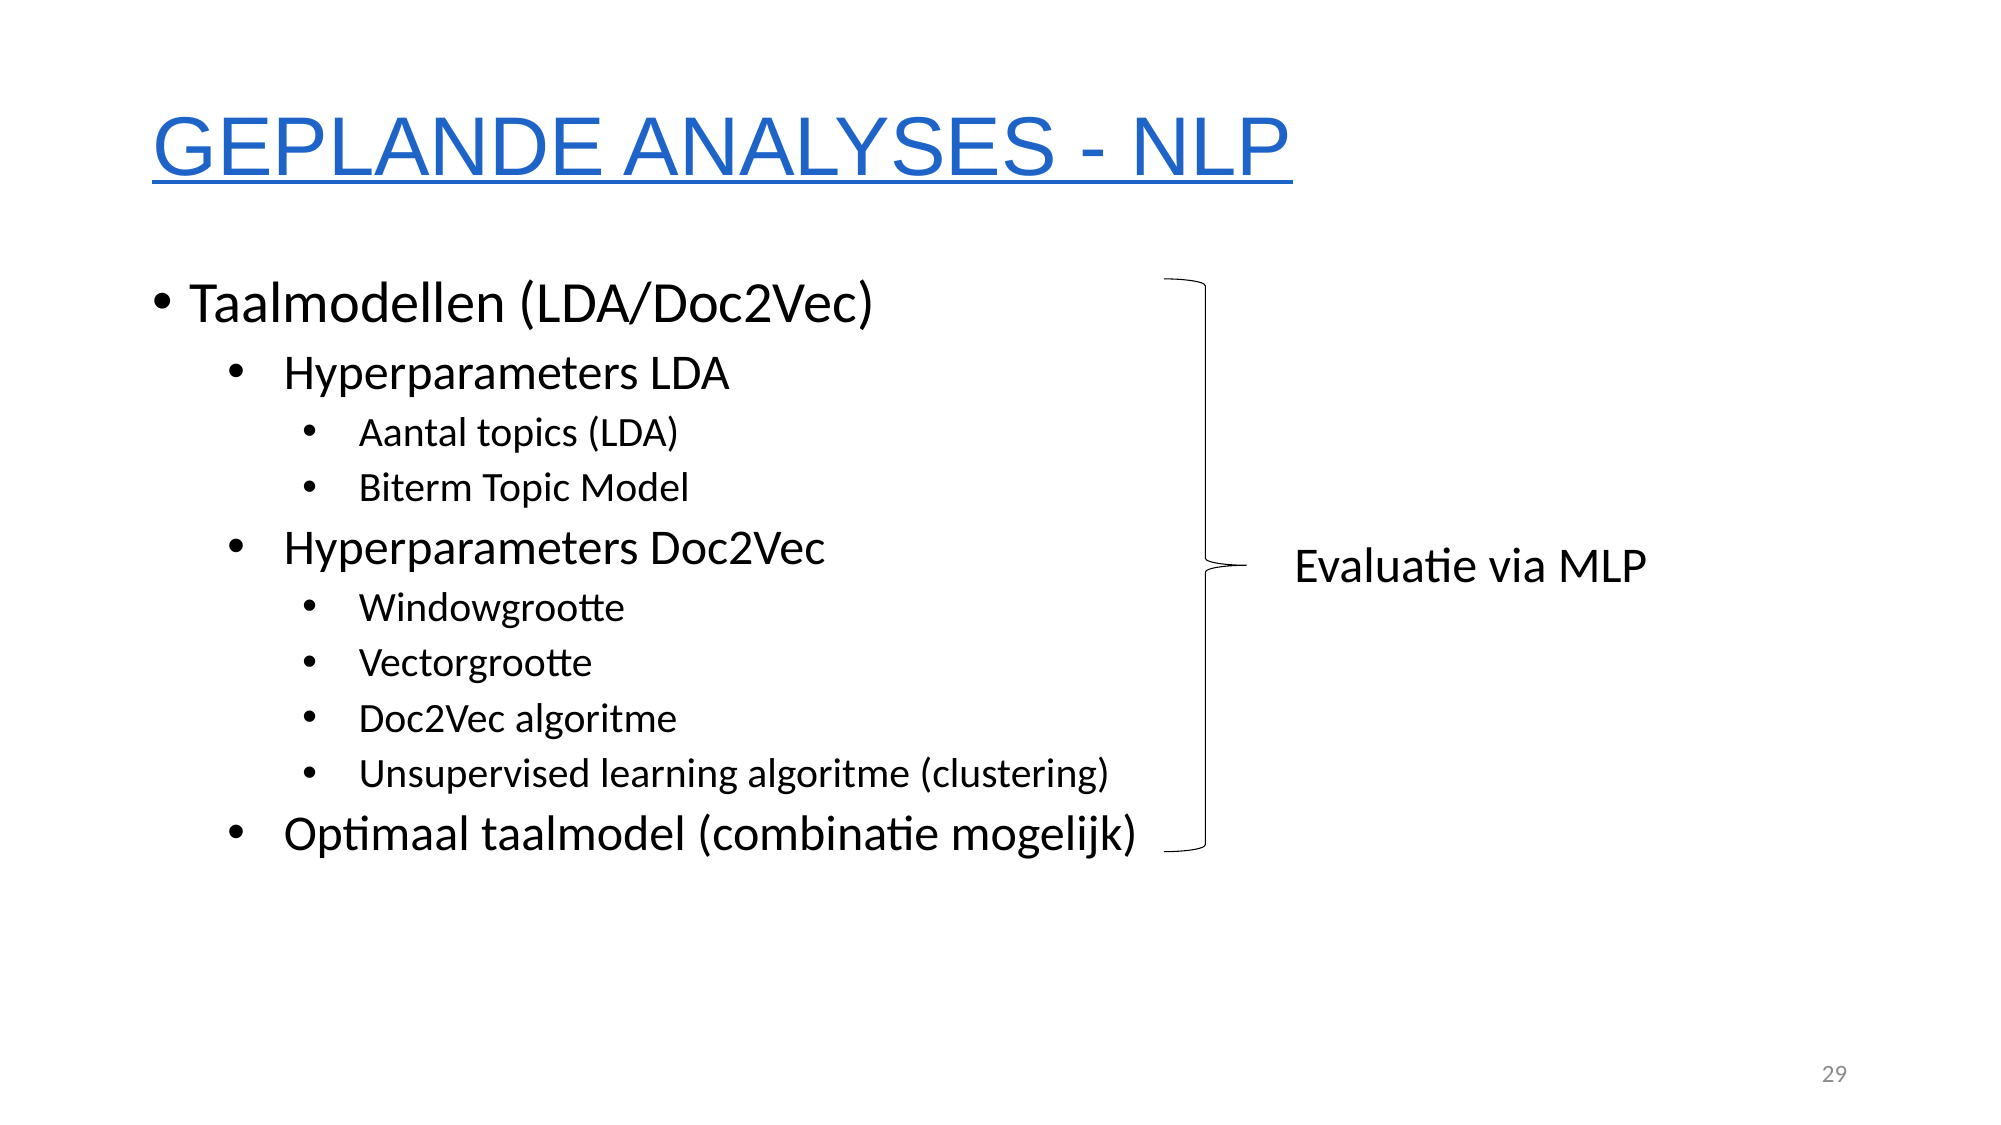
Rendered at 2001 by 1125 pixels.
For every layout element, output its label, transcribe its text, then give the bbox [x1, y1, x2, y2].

text_box Evaluatie via MLP [1279, 524, 1680, 600]
text_box Geplande analyses - nlp [137, 39, 1873, 258]
list Taalmodellen (LDA/Doc2Vec) Hyperparameters LDA Aantal topics (LDA) Biterm Topic Model Hyperparameters Doc2Vec Windowgrootte Vectorgrootte Doc2Vec algoritme Unsupervised learning algoritme (clustering) Optimaal taalmodel (combinatie mogelijk) [137, 265, 1863, 979]
slide_number 29 [1412, 1042, 1863, 1103]
text_box [1163, 278, 1247, 853]
